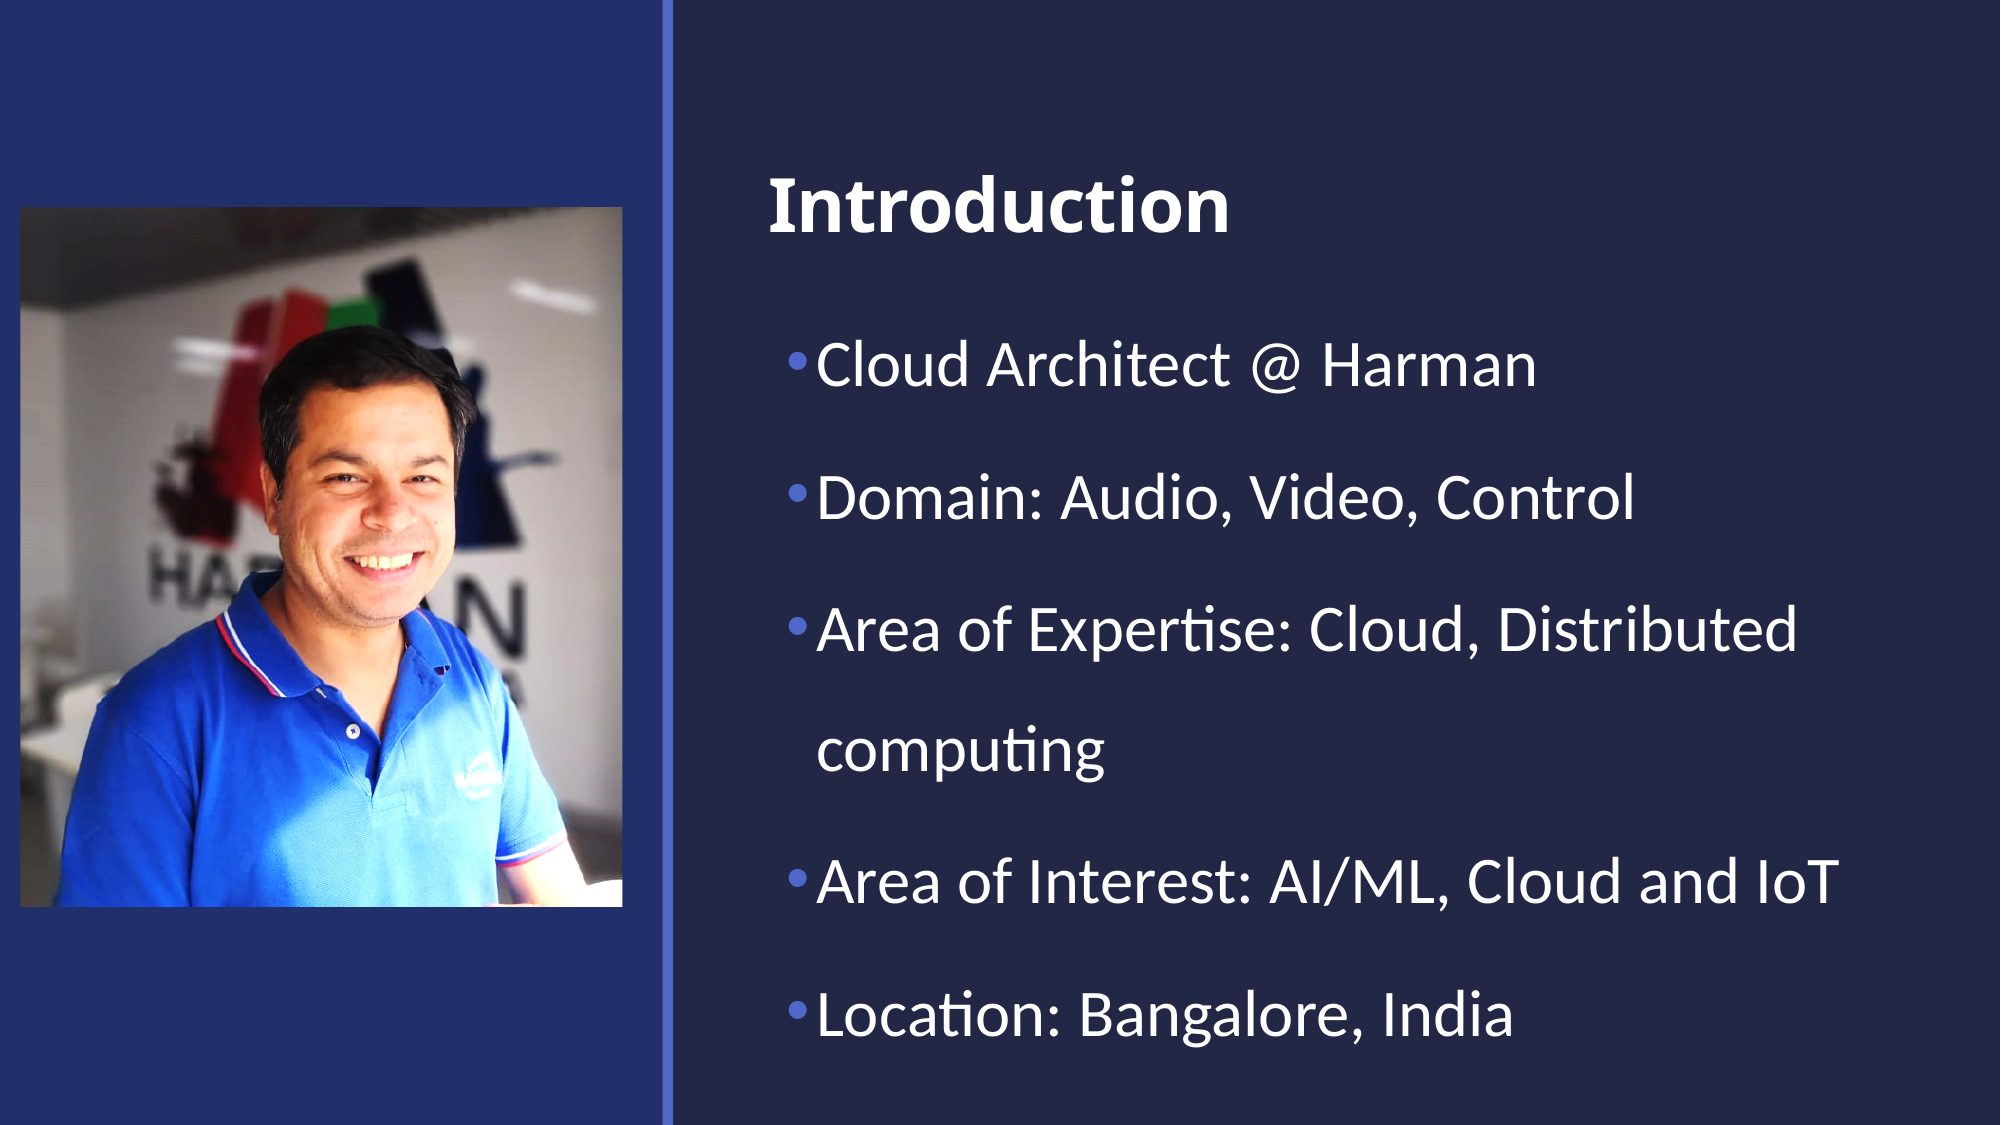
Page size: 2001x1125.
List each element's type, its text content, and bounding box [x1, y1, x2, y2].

title Introduction [753, 160, 1279, 256]
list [19, 207, 623, 908]
text_box Cloud Architect @ Harman Domain: Audio, Video, Control Area of Expertise: Cloud, Distributed computing Area of Interest: AI/ML, Cloud and IoT Location: Bangalore, India [753, 272, 1913, 1062]
